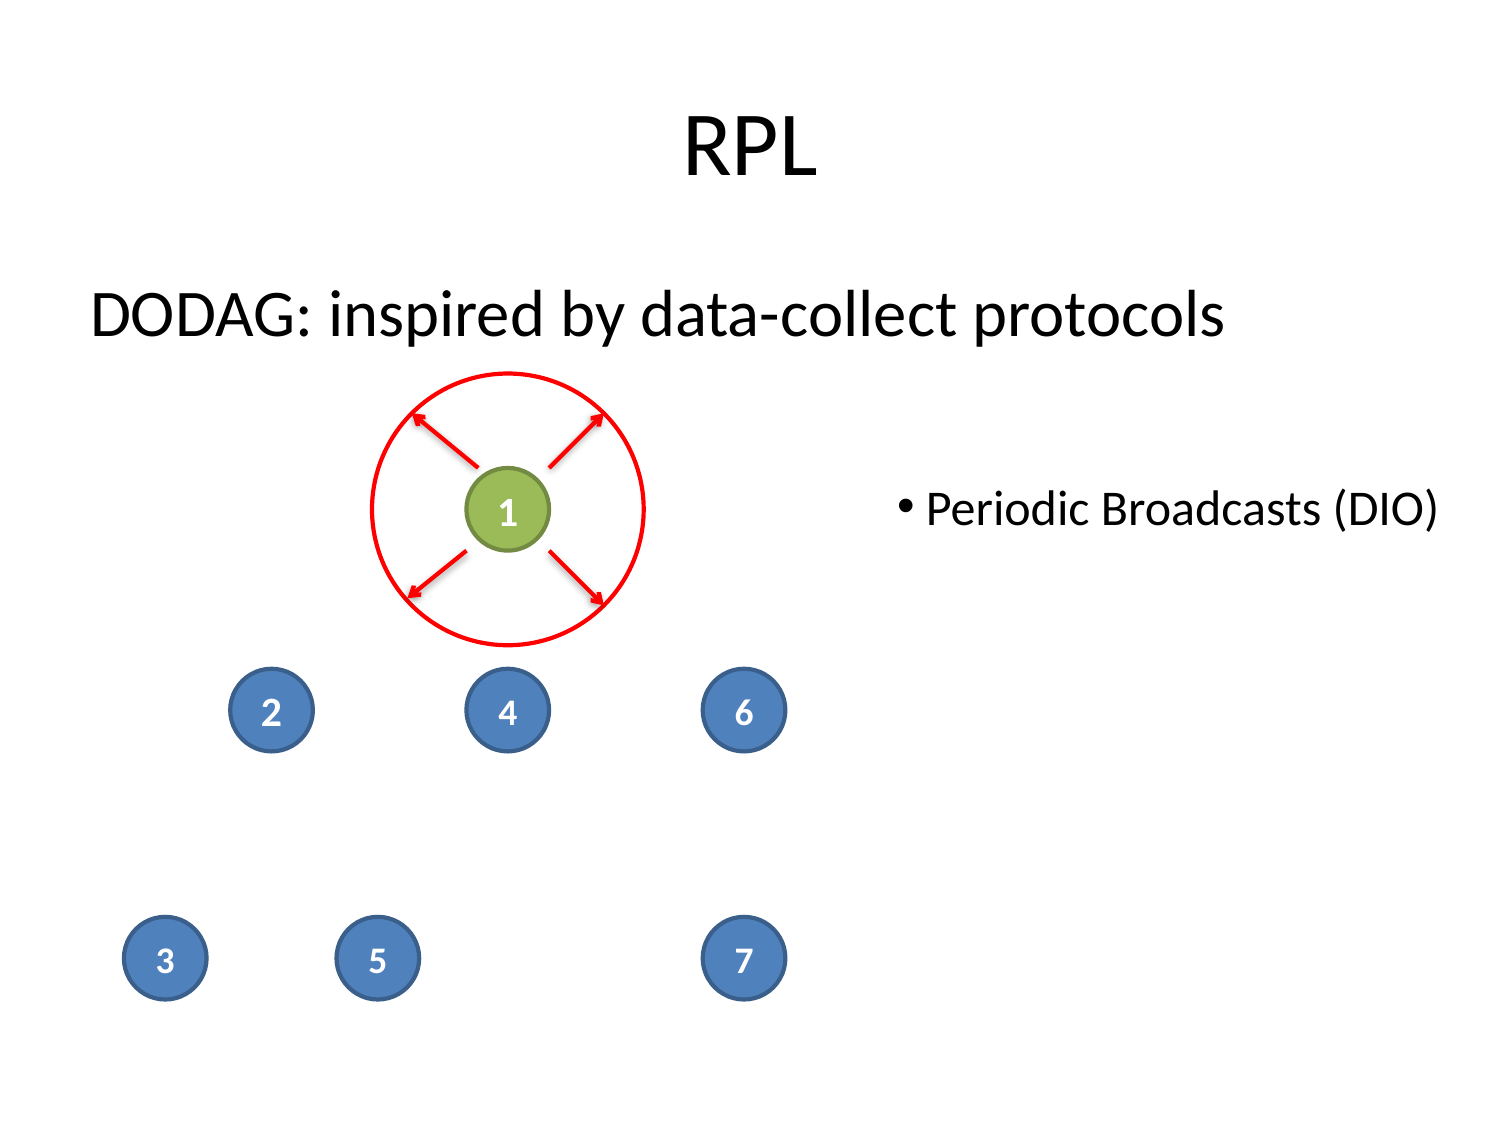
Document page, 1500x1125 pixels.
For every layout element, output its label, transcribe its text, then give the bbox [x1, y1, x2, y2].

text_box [548, 412, 605, 469]
text_box 3 [121, 914, 209, 1002]
title RPL [75, 45, 1425, 233]
text_box 7 [700, 914, 788, 1002]
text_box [407, 550, 467, 599]
text_box Periodic Broadcasts (DIO) [882, 467, 1455, 543]
text_box 2 [228, 666, 315, 754]
list DODAG: inspired by data-collect protocols [75, 262, 1425, 433]
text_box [548, 550, 605, 606]
text_box 5 [334, 914, 422, 1002]
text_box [411, 412, 479, 469]
text_box 6 [700, 666, 788, 754]
text_box 4 [464, 666, 552, 754]
text_box 1 [464, 465, 552, 553]
text_box [369, 371, 646, 648]
